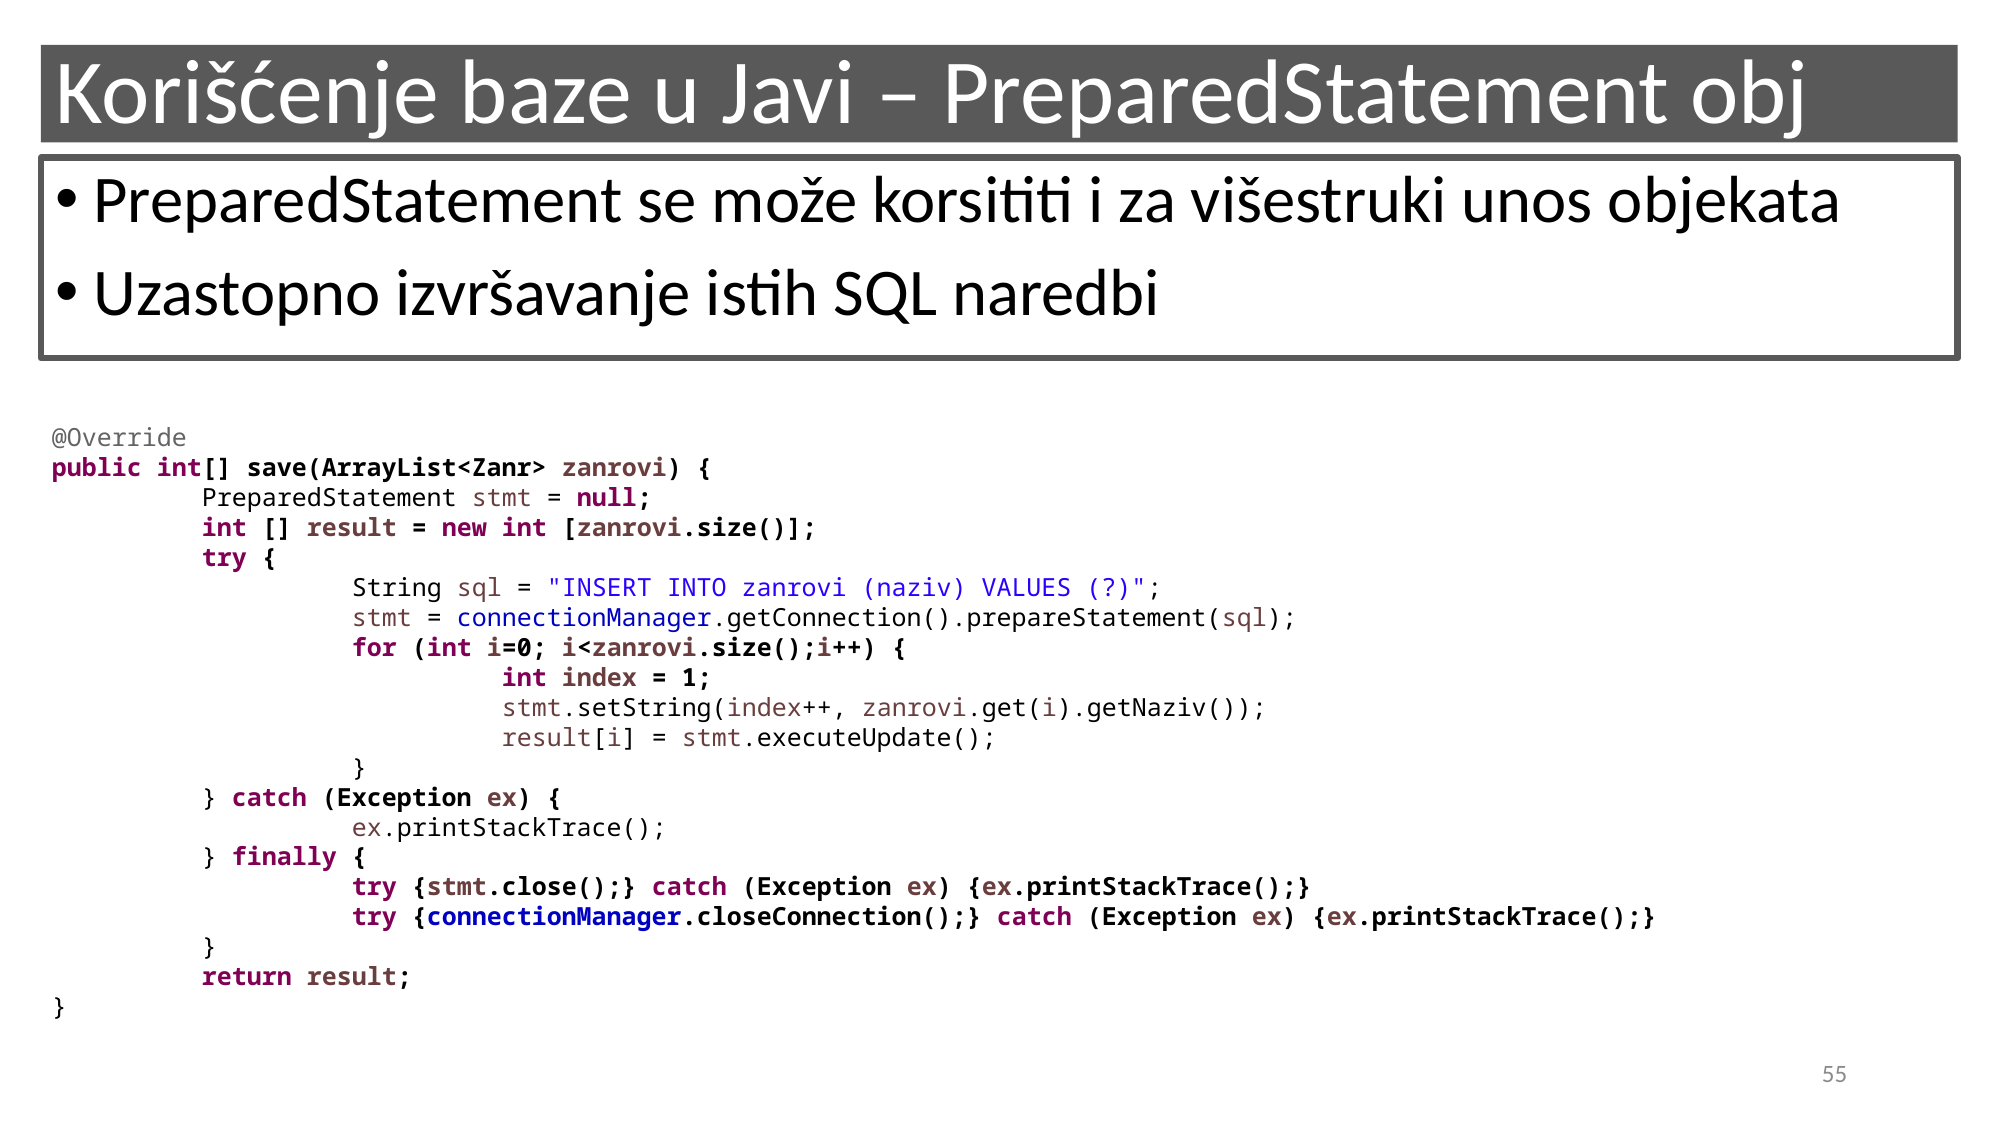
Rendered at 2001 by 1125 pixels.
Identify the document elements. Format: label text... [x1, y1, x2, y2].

slide_number 55 [1412, 1042, 1863, 1103]
text_box @Override public int[] save(ArrayList<Zanr> zanrovi) { PreparedStatement stmt = null; int [] result = new int [zanrovi.size()]; try { String sql = "INSERT INTO zanrovi (naziv) VALUES (?)"; stmt = connectionManager.getConnection().prepareStatement(sql); for (int i=0; i<zanrovi.size();i++) { int index = 1; stmt.setString(index++, zanrovi.get(i).getNaziv()); result[i] = stmt.executeUpdate(); } } catch (Exception ex) { ex.printStackTrace(); } finally { try {stmt.close();} catch (Exception ex) {ex.printStackTrace();} try {connectionManager.closeConnection();} catch (Exception ex) {ex.printStackTrace();} } return result; } [37, 414, 1958, 1028]
title Korišćenje baze u Javi – PreparedStatement obj [40, 44, 1958, 143]
list PreparedStatement se može korsititi i za višestruki unos objekata Uzastopno izvršavanje istih SQL naredbi [40, 157, 1958, 359]
